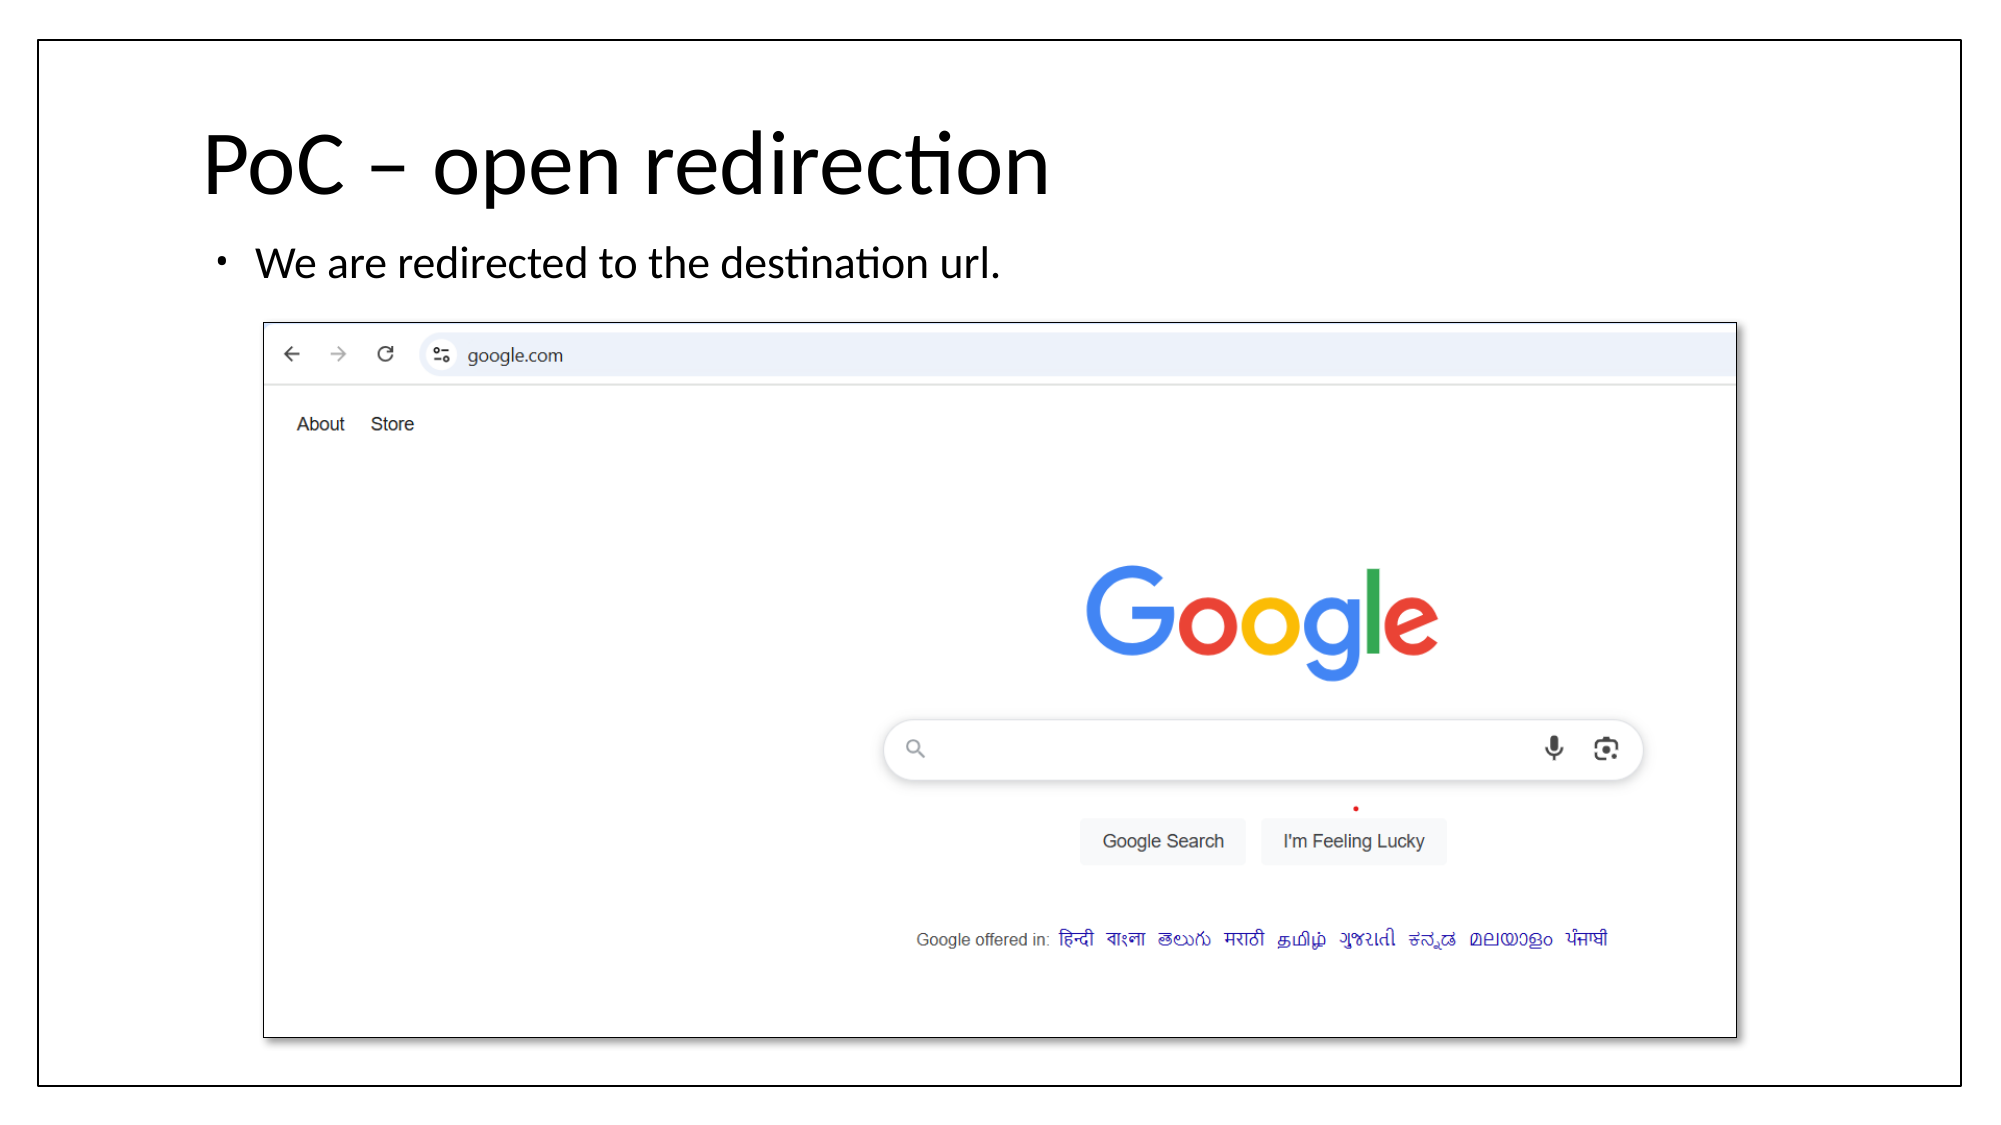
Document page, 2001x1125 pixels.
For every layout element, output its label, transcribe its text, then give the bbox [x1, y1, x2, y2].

picture [263, 322, 1737, 1038]
title PoC – open redirection [187, 53, 1808, 277]
list We are redirected to the destination url. [192, 230, 1813, 894]
